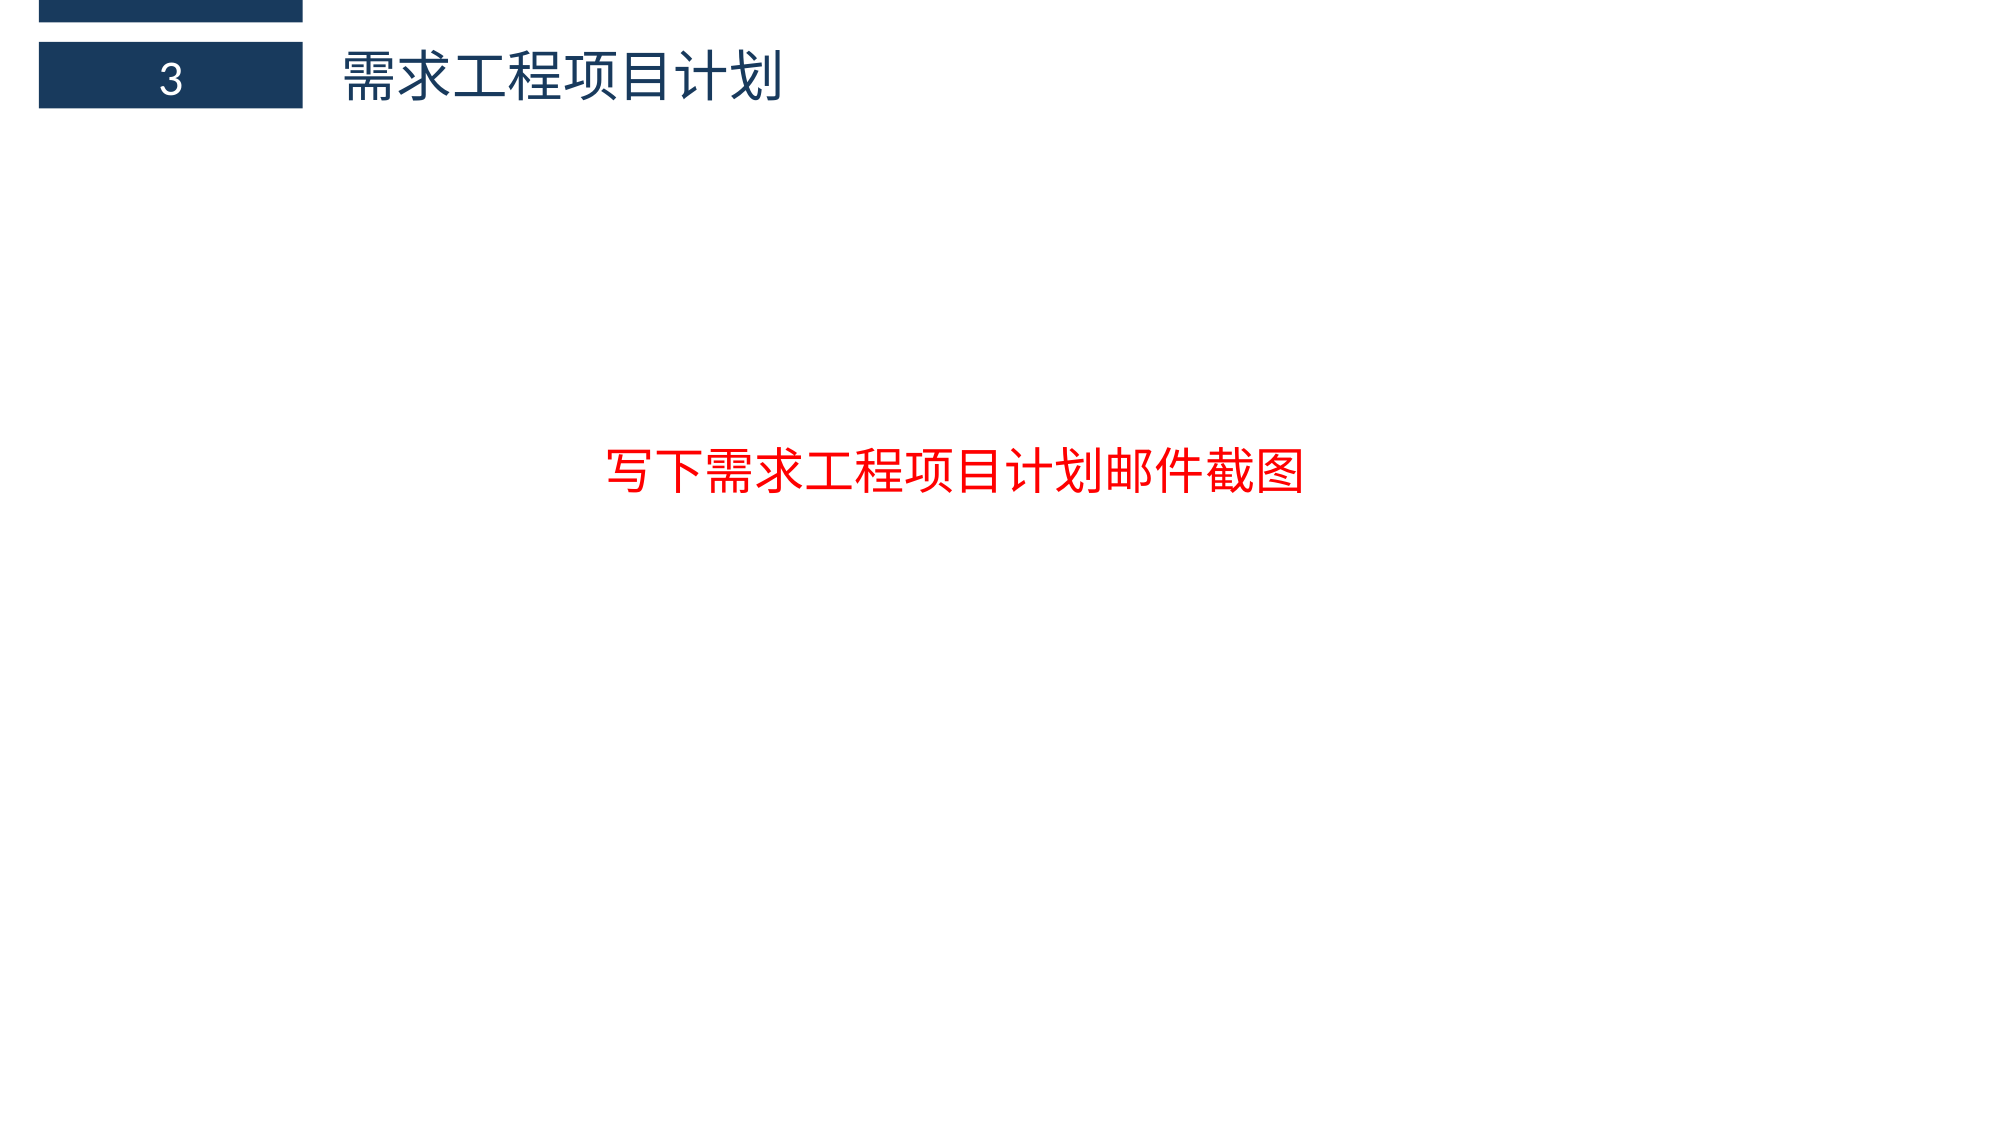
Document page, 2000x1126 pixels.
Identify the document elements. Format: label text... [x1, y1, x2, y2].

text_box 需求工程项目计划 [326, 33, 1320, 116]
text_box 3 [37, 40, 305, 111]
text_box 写下需求工程项目计划邮件截图 [590, 432, 1320, 508]
text_box [37, 0, 305, 24]
